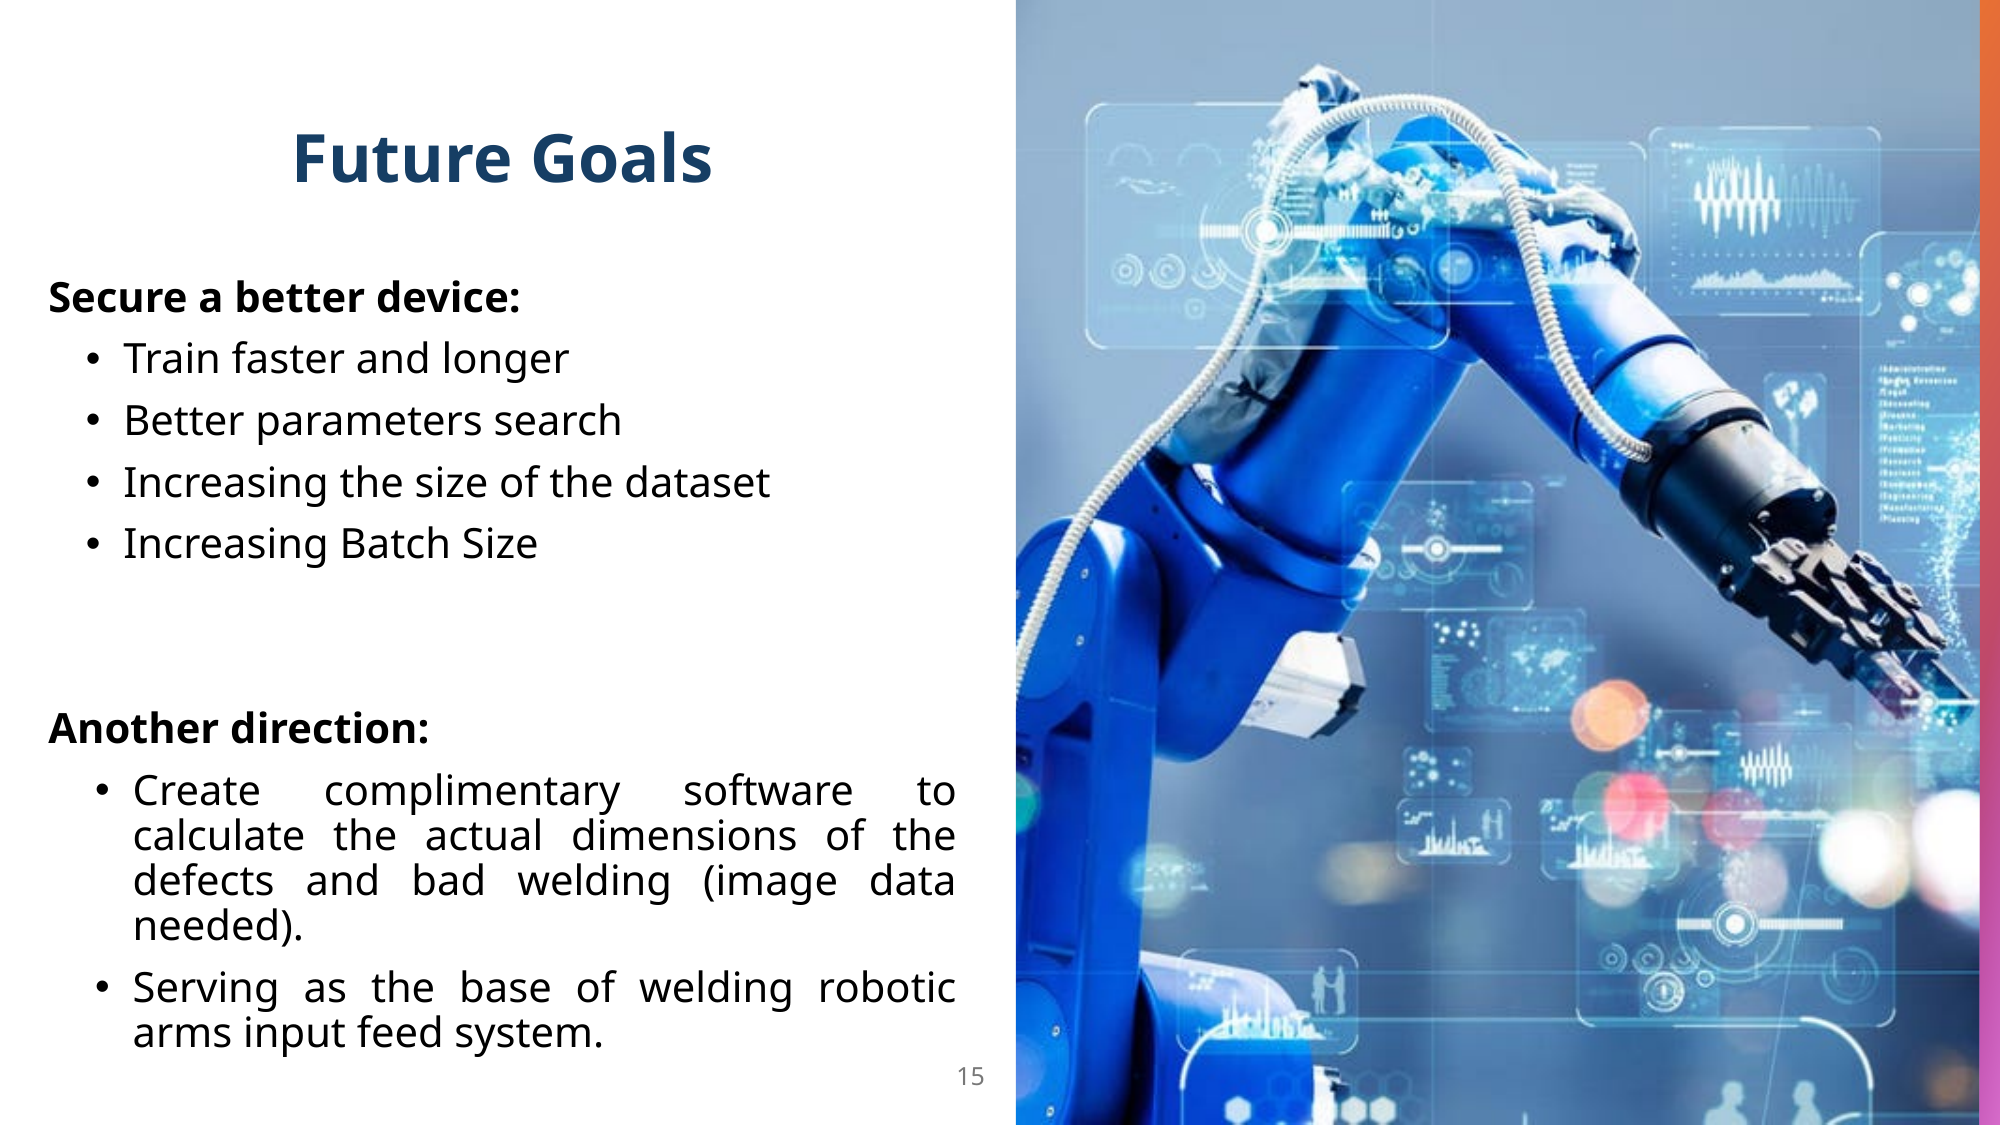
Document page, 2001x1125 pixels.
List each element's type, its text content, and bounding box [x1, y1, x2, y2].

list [1015, 0, 1979, 1125]
text_box Secure a better device: Train faster and longer Better parameters search Increasing the size of the dataset Increasing Batch Size Another direction: Create complimentary software to calculate the actual dimensions of the defects and bad welding (image data needed). Serving as the base of welding robotic arms input feed system. [33, 268, 972, 1014]
slide_number 15 [549, 1047, 1000, 1108]
title Future Goals [219, 19, 787, 268]
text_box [1979, 0, 2000, 1125]
